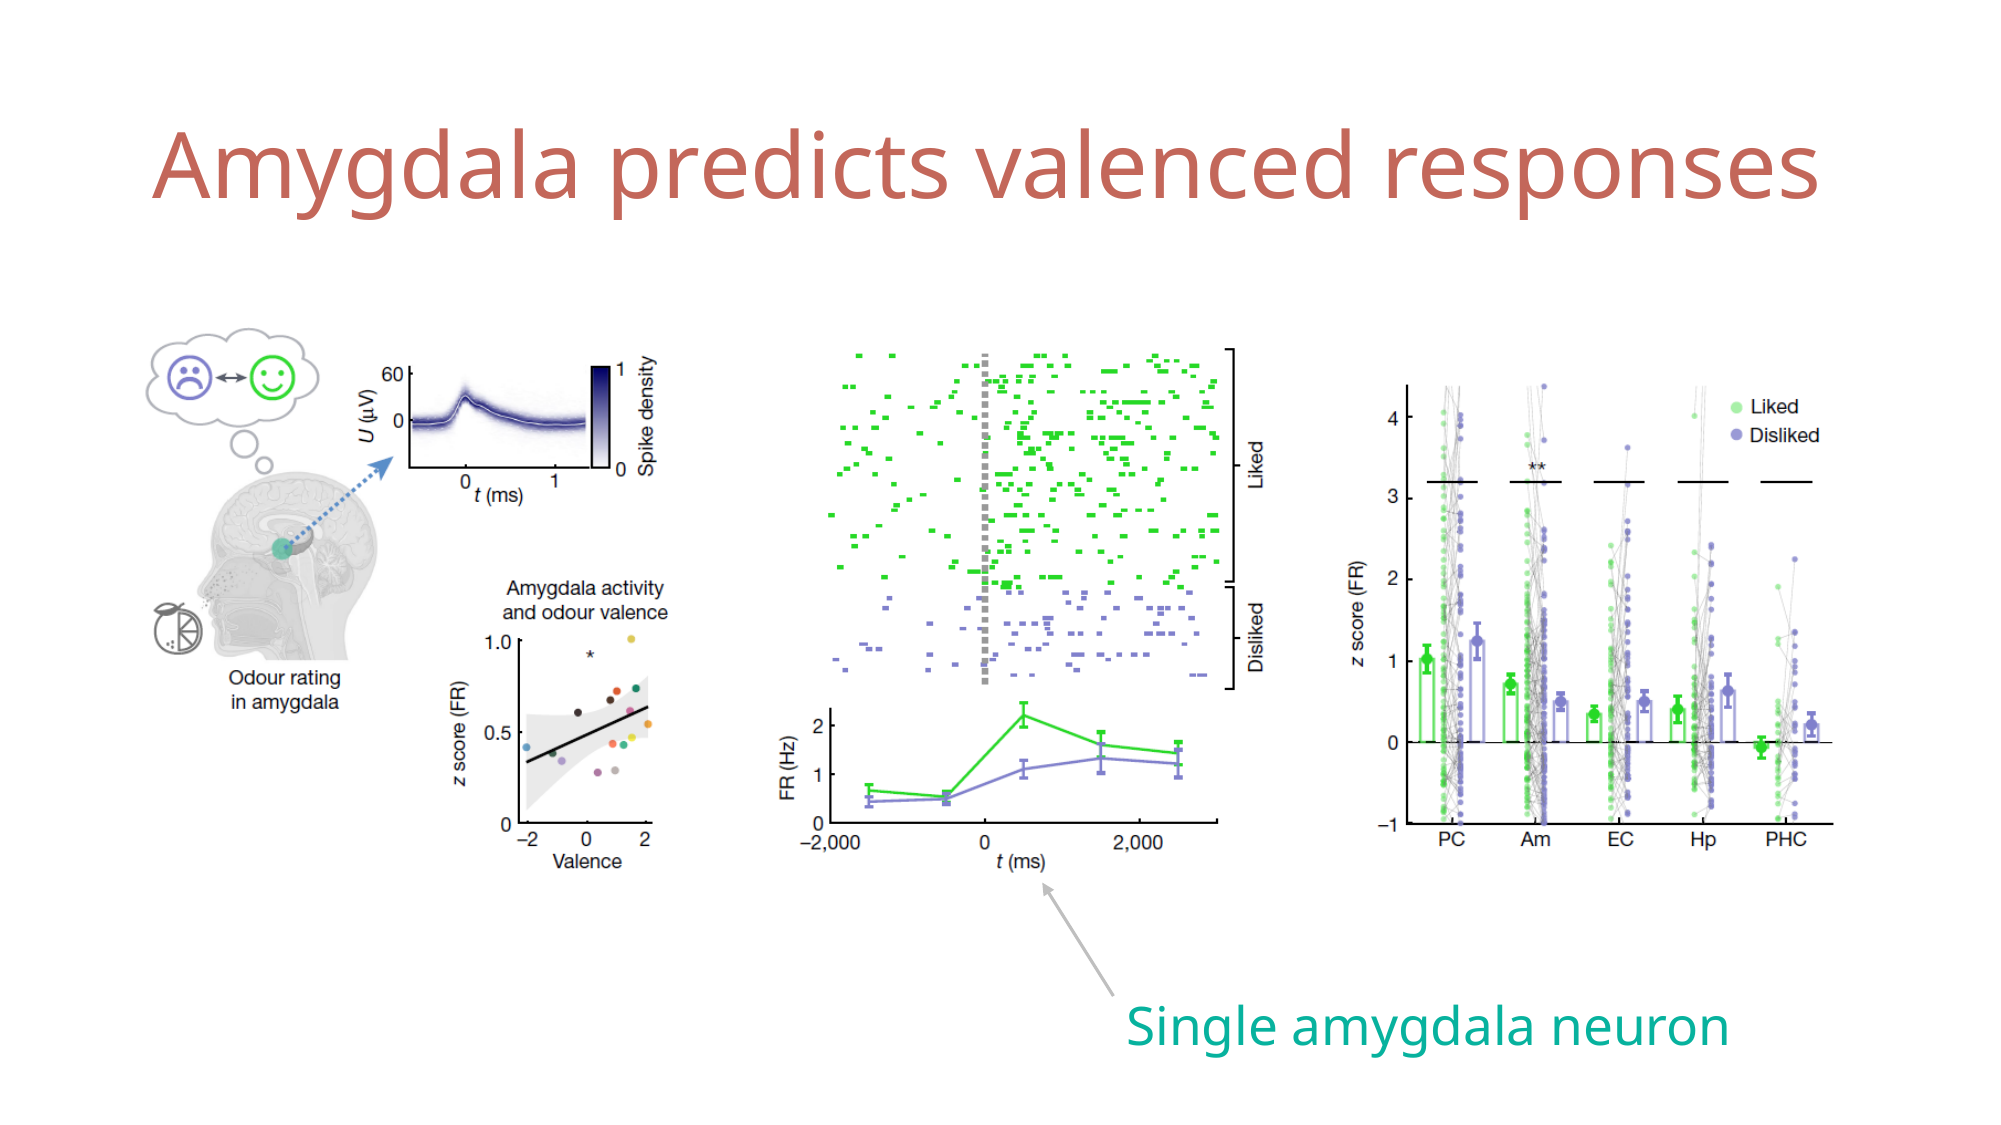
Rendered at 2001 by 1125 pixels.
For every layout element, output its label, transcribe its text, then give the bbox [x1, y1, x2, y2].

list Single amygdala neuron [1111, 992, 1777, 1066]
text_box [1041, 882, 1114, 997]
title Amygdala predicts valenced responses [137, 59, 1940, 278]
picture [118, 305, 1881, 876]
